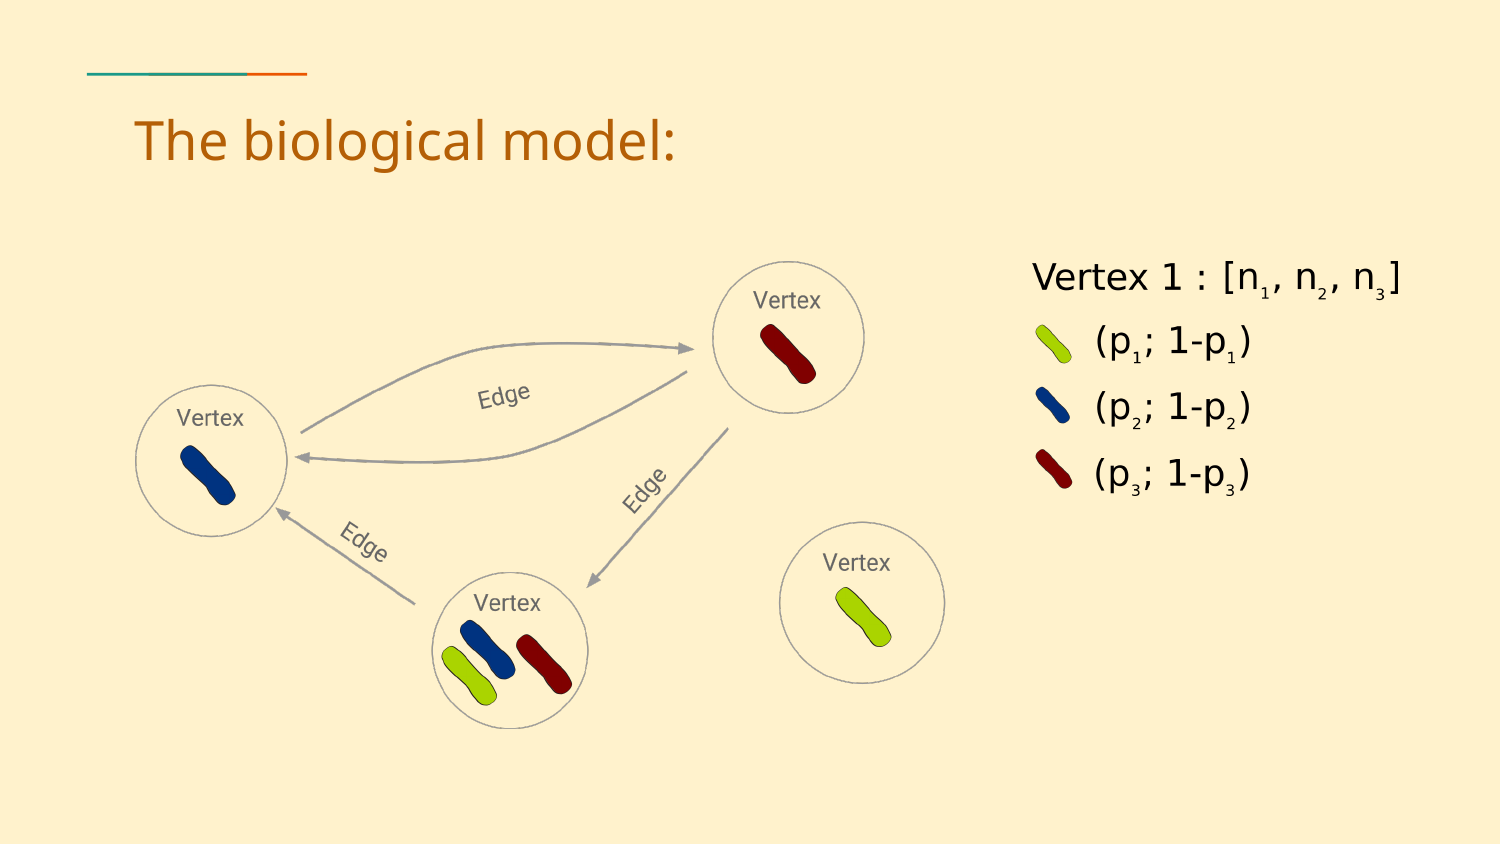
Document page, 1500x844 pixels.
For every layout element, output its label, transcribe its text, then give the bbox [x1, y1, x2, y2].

picture [1032, 261, 1399, 497]
title The biological model: [119, 91, 1381, 180]
picture [135, 261, 988, 729]
